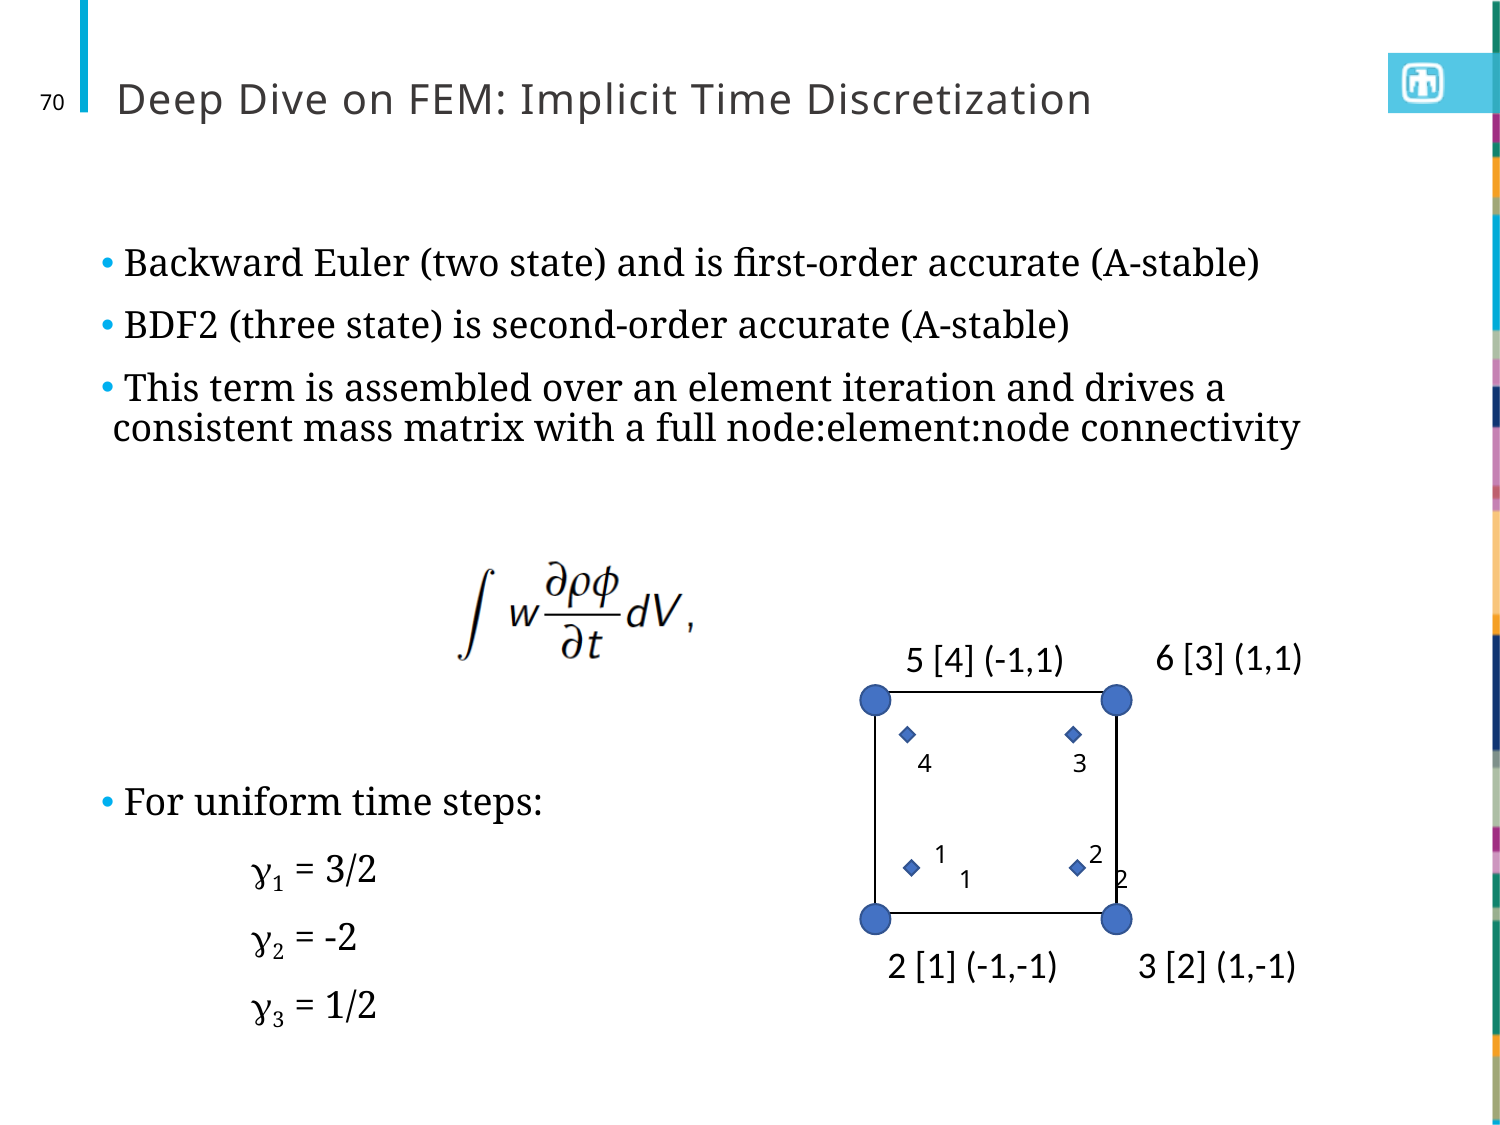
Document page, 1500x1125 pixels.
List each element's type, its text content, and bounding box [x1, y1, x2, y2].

picture [395, 526, 770, 686]
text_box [859, 624, 1321, 995]
picture [1401, 62, 1445, 104]
slide_number 70 [7, 73, 80, 133]
list Backward Euler (two state) and is first-order accurate (A-stable) BDF2 (three state) is second-order accurate (A-stable) This term is assembled over an element iteration and drives a consistent mass matrix with a full node:element:node connectivity For uniform time steps: g1 = 3/2 g2 = -2 g3 = 1/2 [101, 236, 1339, 1060]
title Deep Dive on FEM: Implicit Time Discretization [101, 36, 1339, 131]
picture [1493, 330, 1499, 1120]
picture [1493, 1, 1500, 215]
